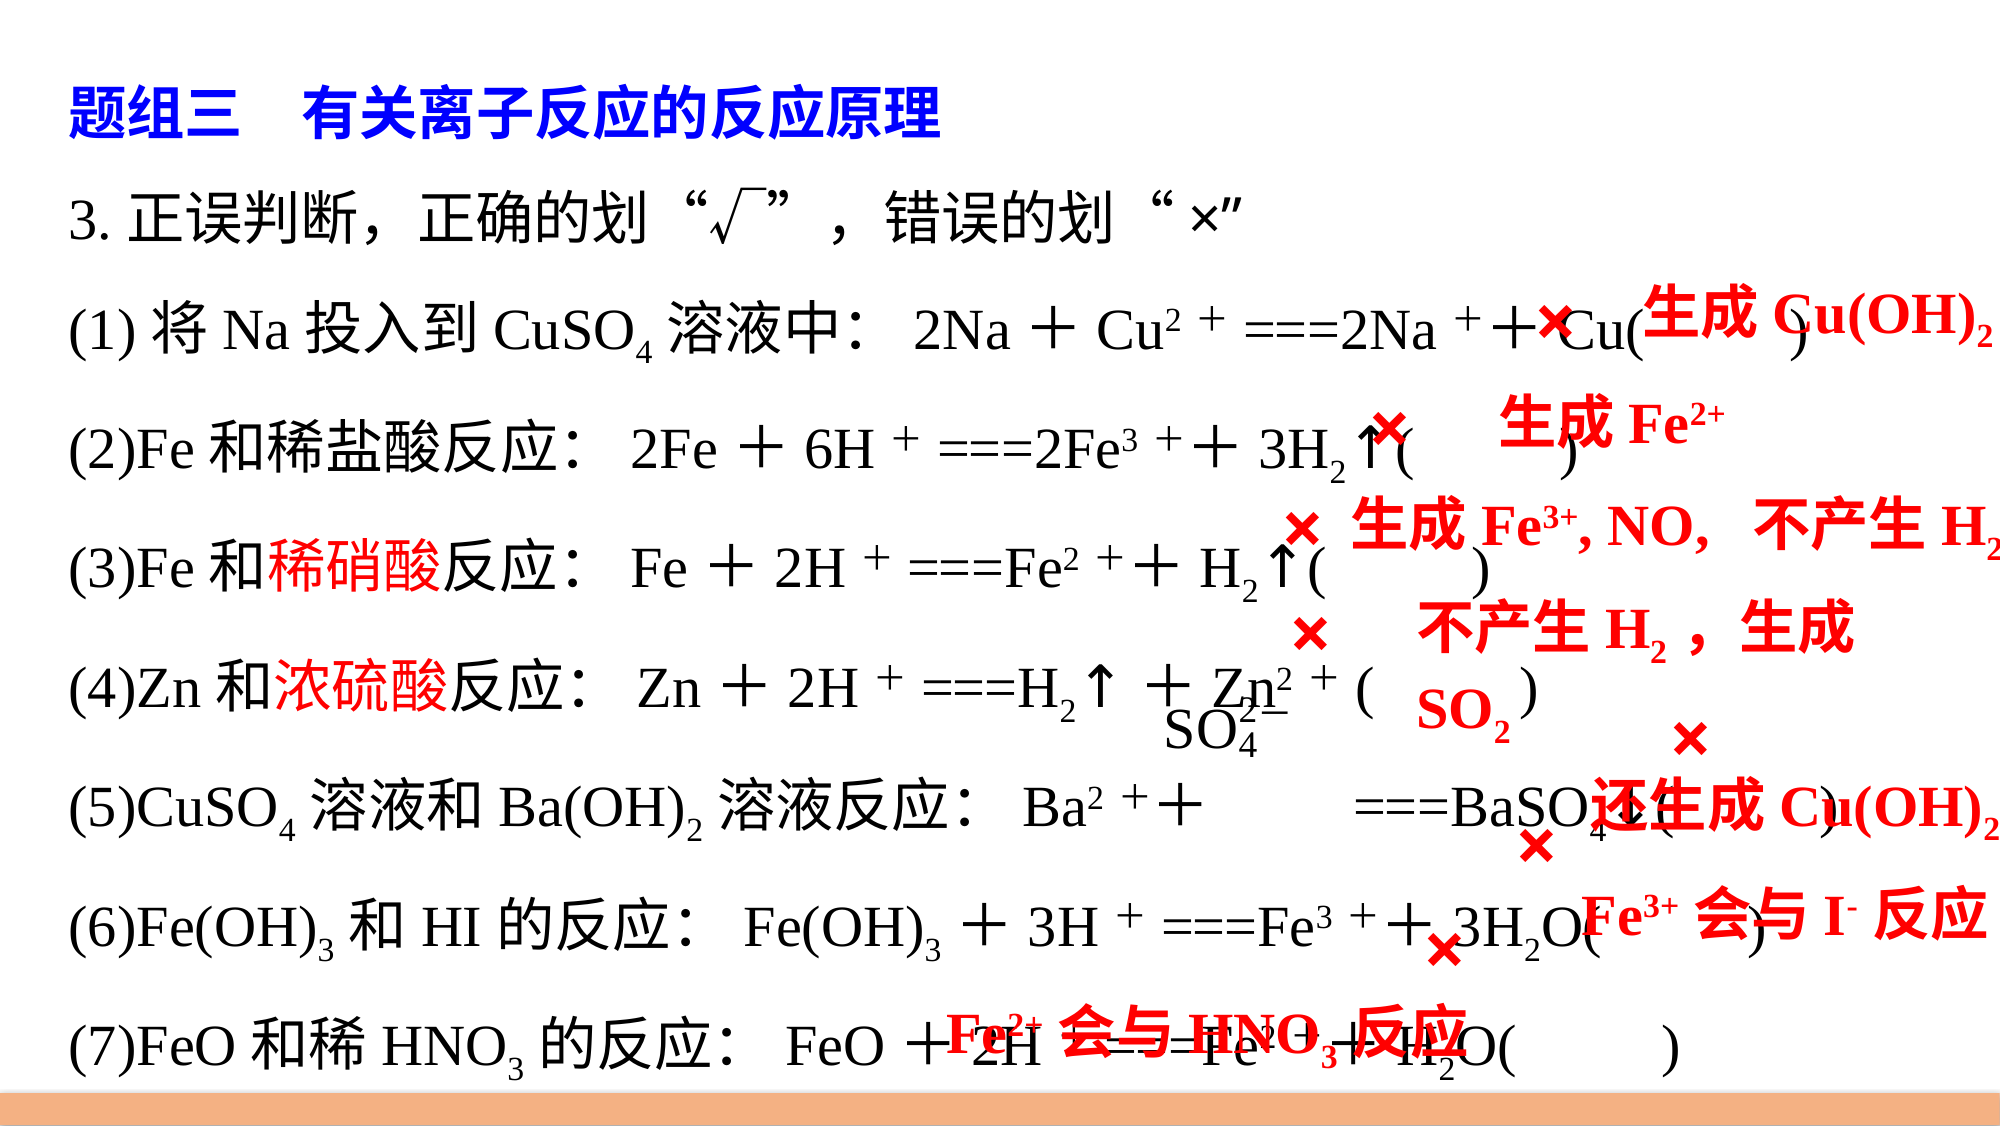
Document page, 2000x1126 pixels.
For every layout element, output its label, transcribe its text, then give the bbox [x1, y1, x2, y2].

text_box Fe3+会与I-反应 [1567, 869, 2000, 955]
text_box × [1409, 893, 1482, 987]
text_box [1163, 680, 1355, 791]
text_box 生成Cu(OH)2 [1627, 267, 2000, 362]
text_box × [1266, 472, 1340, 578]
text_box 生成Fe2+ [1483, 377, 1741, 463]
text_box × [1275, 577, 1348, 679]
text_box Fe2+会与HNO3反应 [931, 987, 1484, 1083]
text_box × [1501, 789, 1574, 895]
text_box × [1353, 373, 1427, 479]
text_box 生成Fe3+, NO, 不产生H2 [1336, 479, 2000, 575]
text_box 不产生H2，生成SO2 [1401, 583, 1956, 758]
text_box 还生成Cu(OH)2 [1575, 760, 2000, 855]
text_box 题组三 有关离子反应的反应原理 3.正误判断，正确的划“√”，错误的划“×” (1)将Na投入到CuSO4溶液中：2Na＋Cu2＋===2Na＋＋Cu( ) (2)Fe和稀盐酸反应：2Fe＋6H＋===2Fe3＋＋3H2↑( ) (3)Fe和稀硝酸反应：Fe＋2H＋===Fe2＋＋H2↑( ) (4)Zn和浓硫酸反应：Zn＋2H＋===H2↑＋Zn2＋( ) (5)CuSO4溶液和Ba(OH)2溶液反应：Ba2＋＋ ===BaSO4↓( ) (6)Fe(OH)3和HI的反应：Fe(OH)3＋3H＋===Fe3＋＋3H2O( ) (7)FeO和稀HNO3的反应：FeO＋2H＋===Fe2＋＋H2O( ) [48, 31, 1917, 1091]
text_box × [1519, 265, 1593, 371]
text_box [0, 1092, 2000, 1126]
